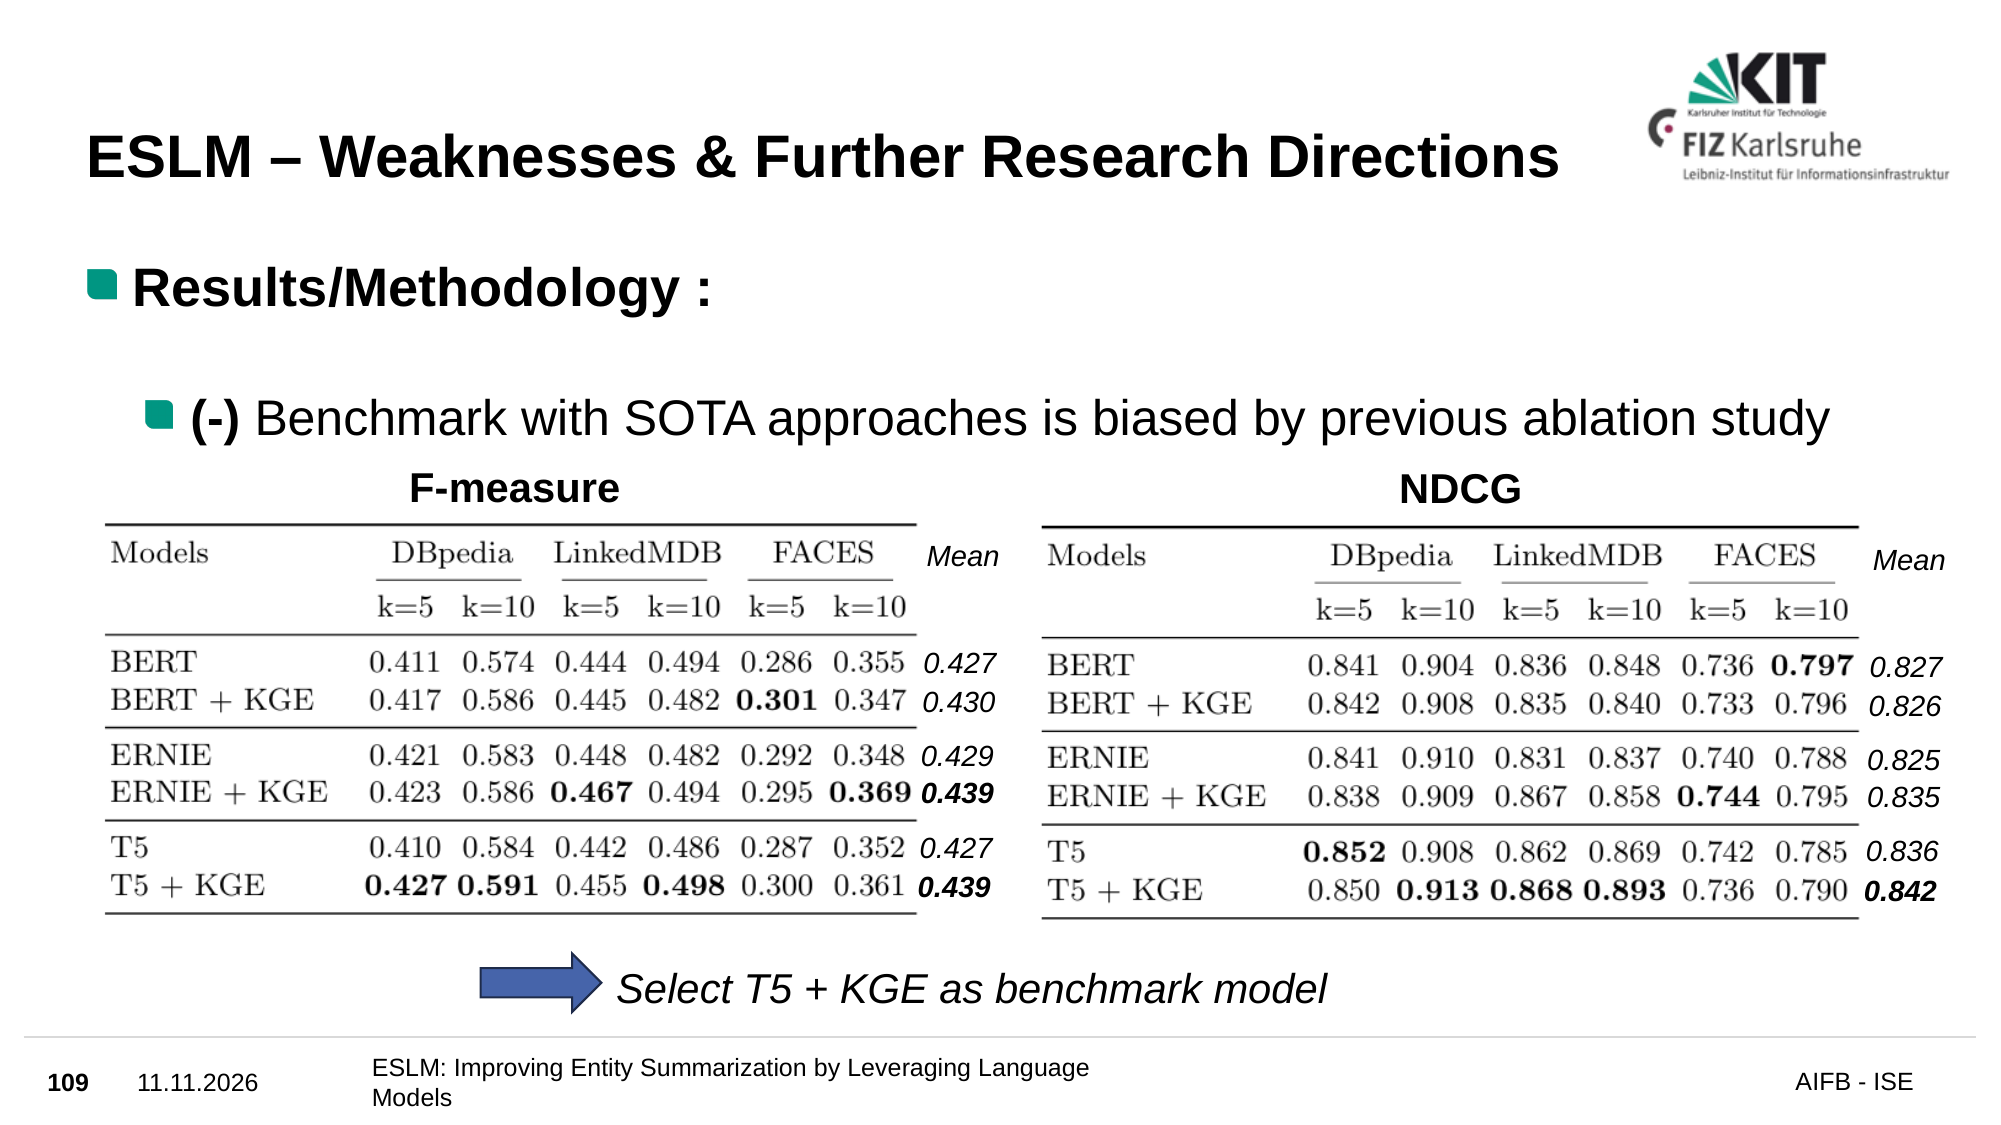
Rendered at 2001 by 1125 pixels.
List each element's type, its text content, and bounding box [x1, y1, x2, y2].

slide_number 109 [47, 1038, 119, 1125]
text_box 0.825 [1876, 733, 1978, 770]
text_box 0.826 [1876, 679, 1980, 730]
title ESLM – Weaknesses & Further Research Directions [86, 64, 1589, 191]
text_box 0.835 [1876, 770, 1978, 821]
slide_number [137, 1038, 362, 1125]
text_box 0.827 [1876, 641, 1981, 691]
picture [145, 400, 173, 432]
list Results/Methodology : (-) Benchmark with SOTA approaches is biased by previous ablation study [87, 259, 1896, 996]
text_box NDCG [1283, 454, 1639, 516]
text_box Mean [930, 529, 1032, 580]
picture [1621, 35, 1960, 191]
picture [87, 269, 117, 303]
picture [1032, 516, 1876, 931]
text_box Select T5 + KGE as benchmark model [601, 954, 1382, 1019]
text_box 0.439 [930, 766, 1032, 817]
text_box F-measure [337, 453, 693, 516]
picture [99, 516, 930, 921]
text_box 0.427 [930, 821, 1031, 872]
text_box [479, 950, 603, 1015]
text_box 0.429 [930, 730, 1032, 766]
text_box 0.427 [930, 637, 1032, 676]
text_box 0.439 [930, 861, 1029, 912]
text_box Mean [1876, 533, 1984, 584]
text_box 0.836 [1876, 825, 1977, 876]
text_box 0.430 [930, 676, 1032, 726]
text_box 0.842 [1876, 865, 1975, 915]
